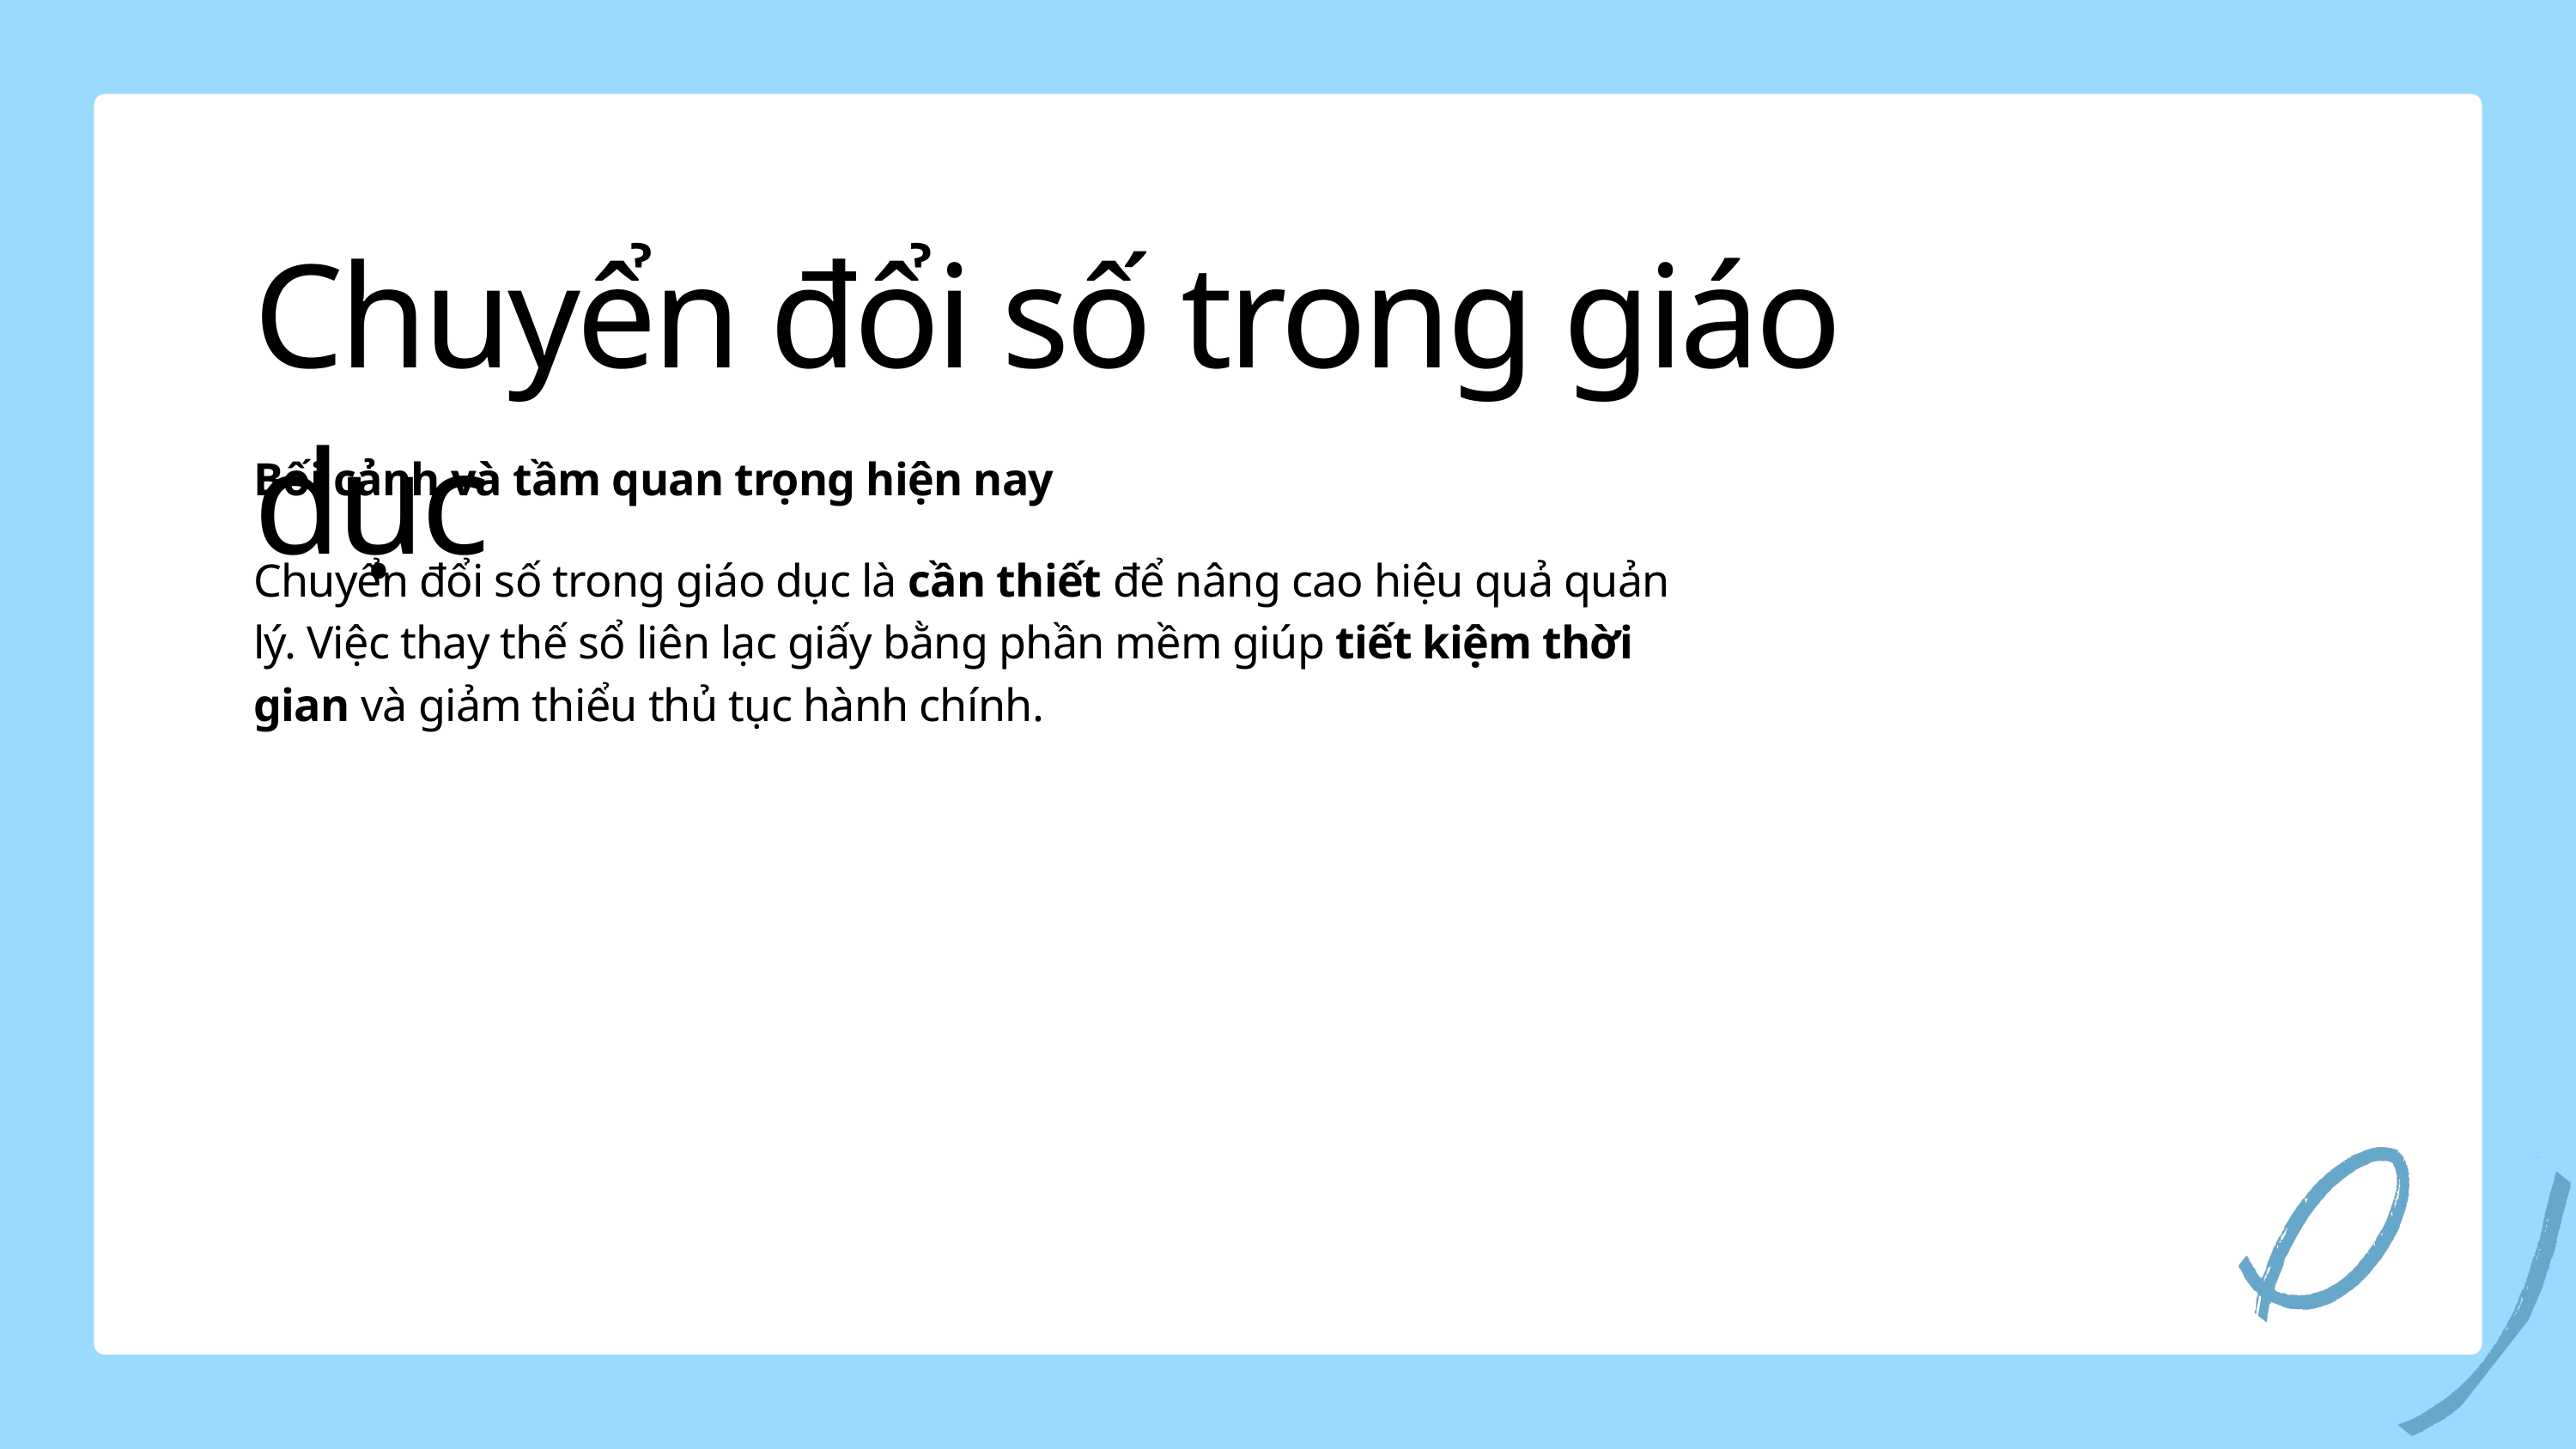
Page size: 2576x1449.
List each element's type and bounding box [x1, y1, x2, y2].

text_box [253, 219, 2077, 736]
text_box [2318, 1115, 2576, 1449]
text_box [94, 94, 2482, 1355]
